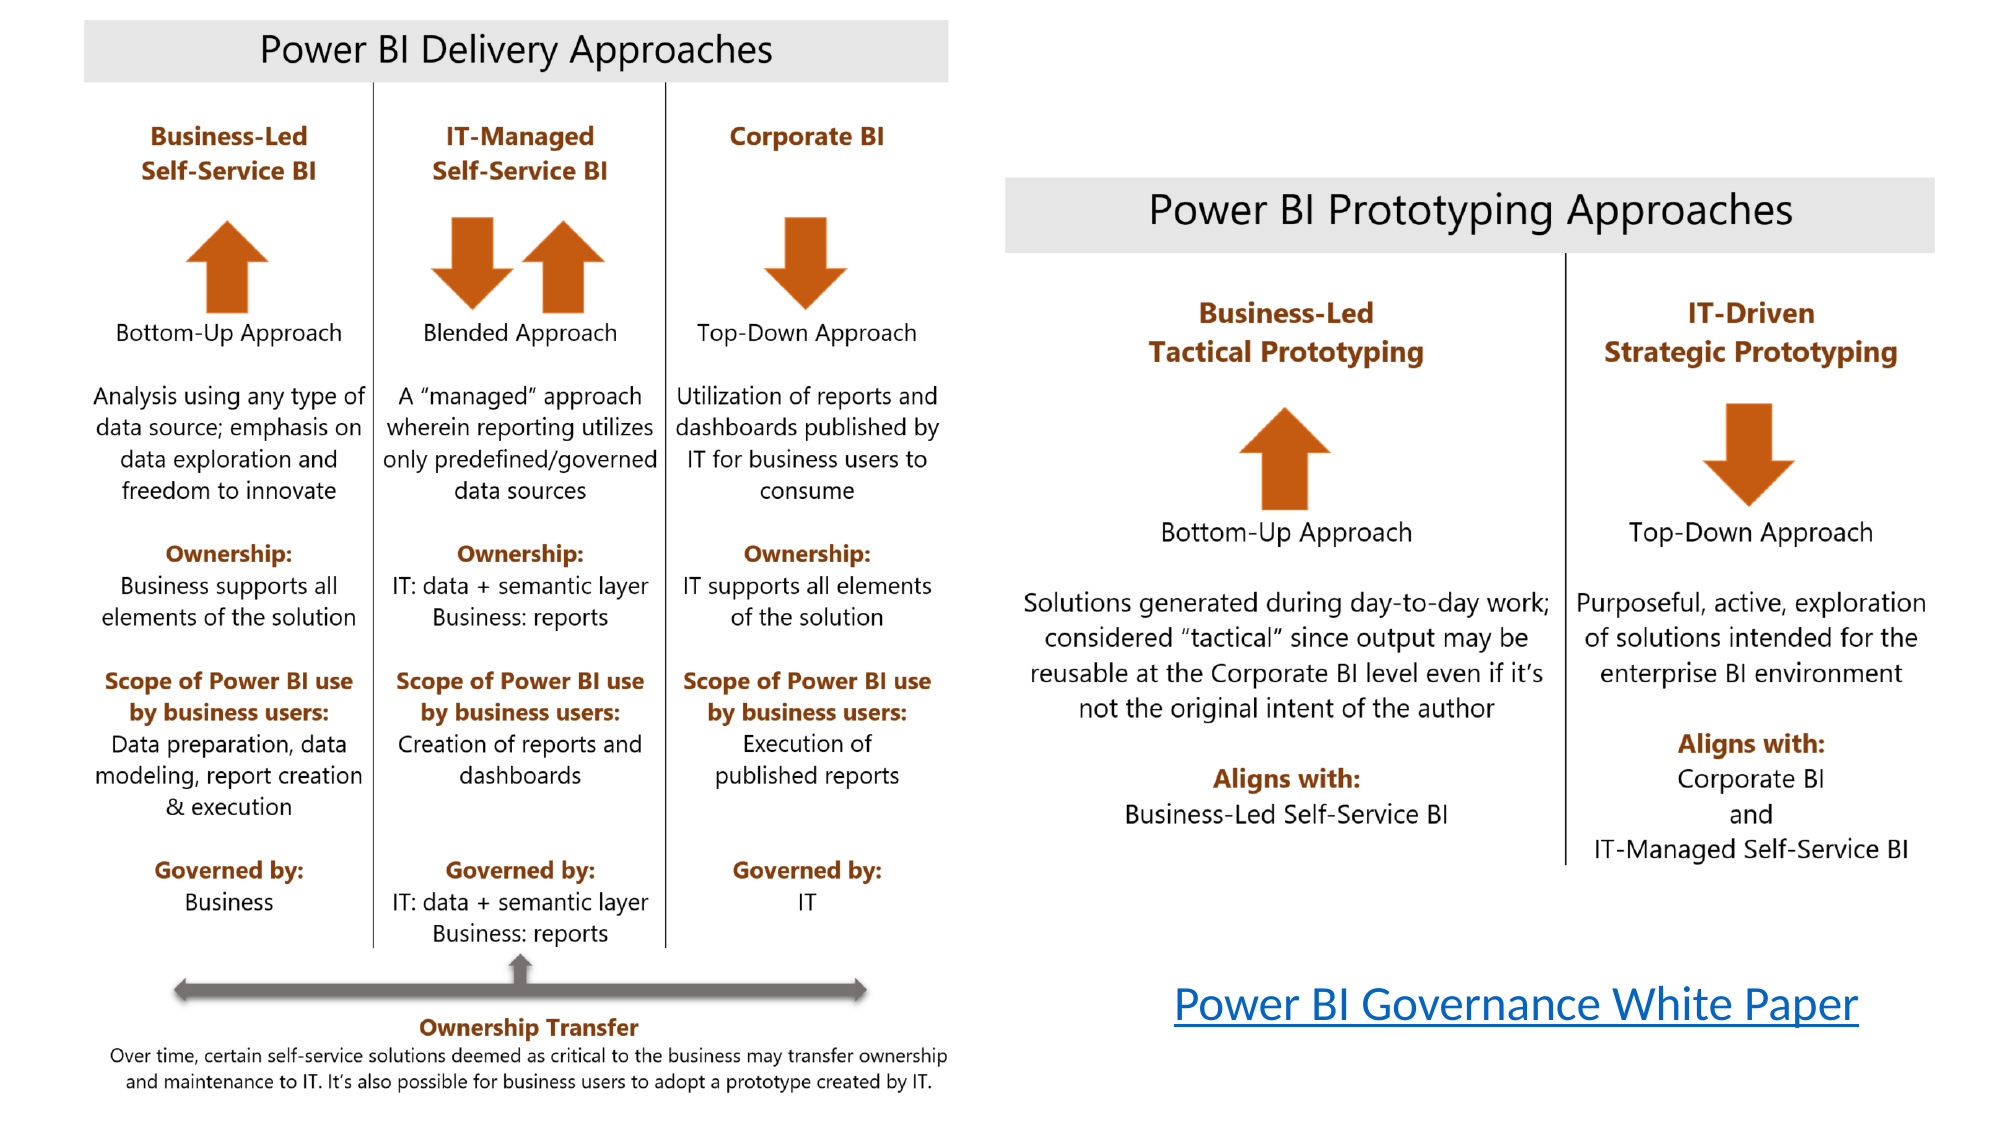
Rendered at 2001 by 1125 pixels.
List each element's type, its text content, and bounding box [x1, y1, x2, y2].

text_box Power BI Governance White Paper [1159, 964, 1919, 1038]
picture [68, 9, 1981, 1114]
